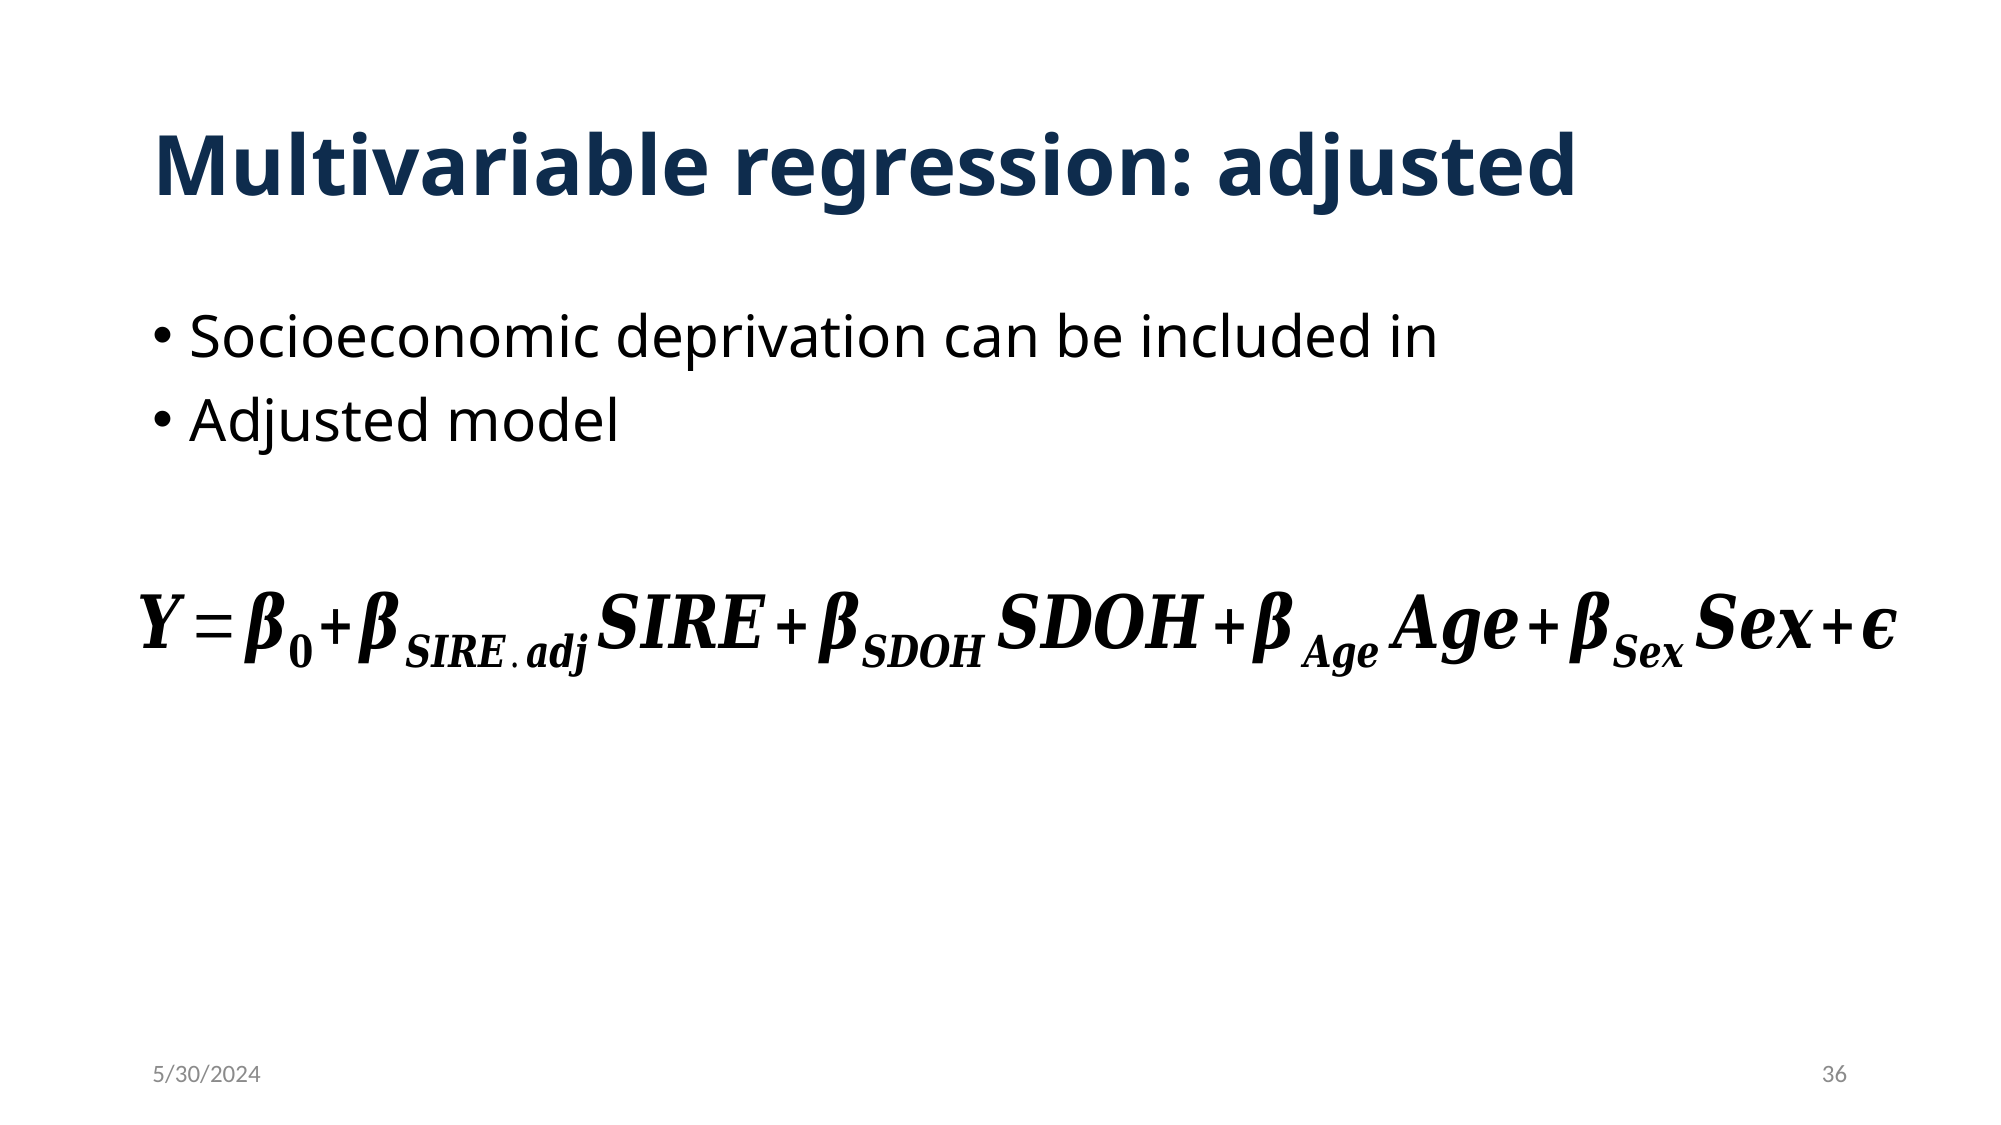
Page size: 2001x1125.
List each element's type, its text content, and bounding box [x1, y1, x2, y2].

title Multivariable regression: adjusted [137, 59, 1863, 278]
list Socioeconomic deprivation can be included in Adjusted model [137, 299, 1863, 1014]
slide_number 36 [1412, 1042, 1863, 1103]
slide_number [137, 1042, 588, 1103]
